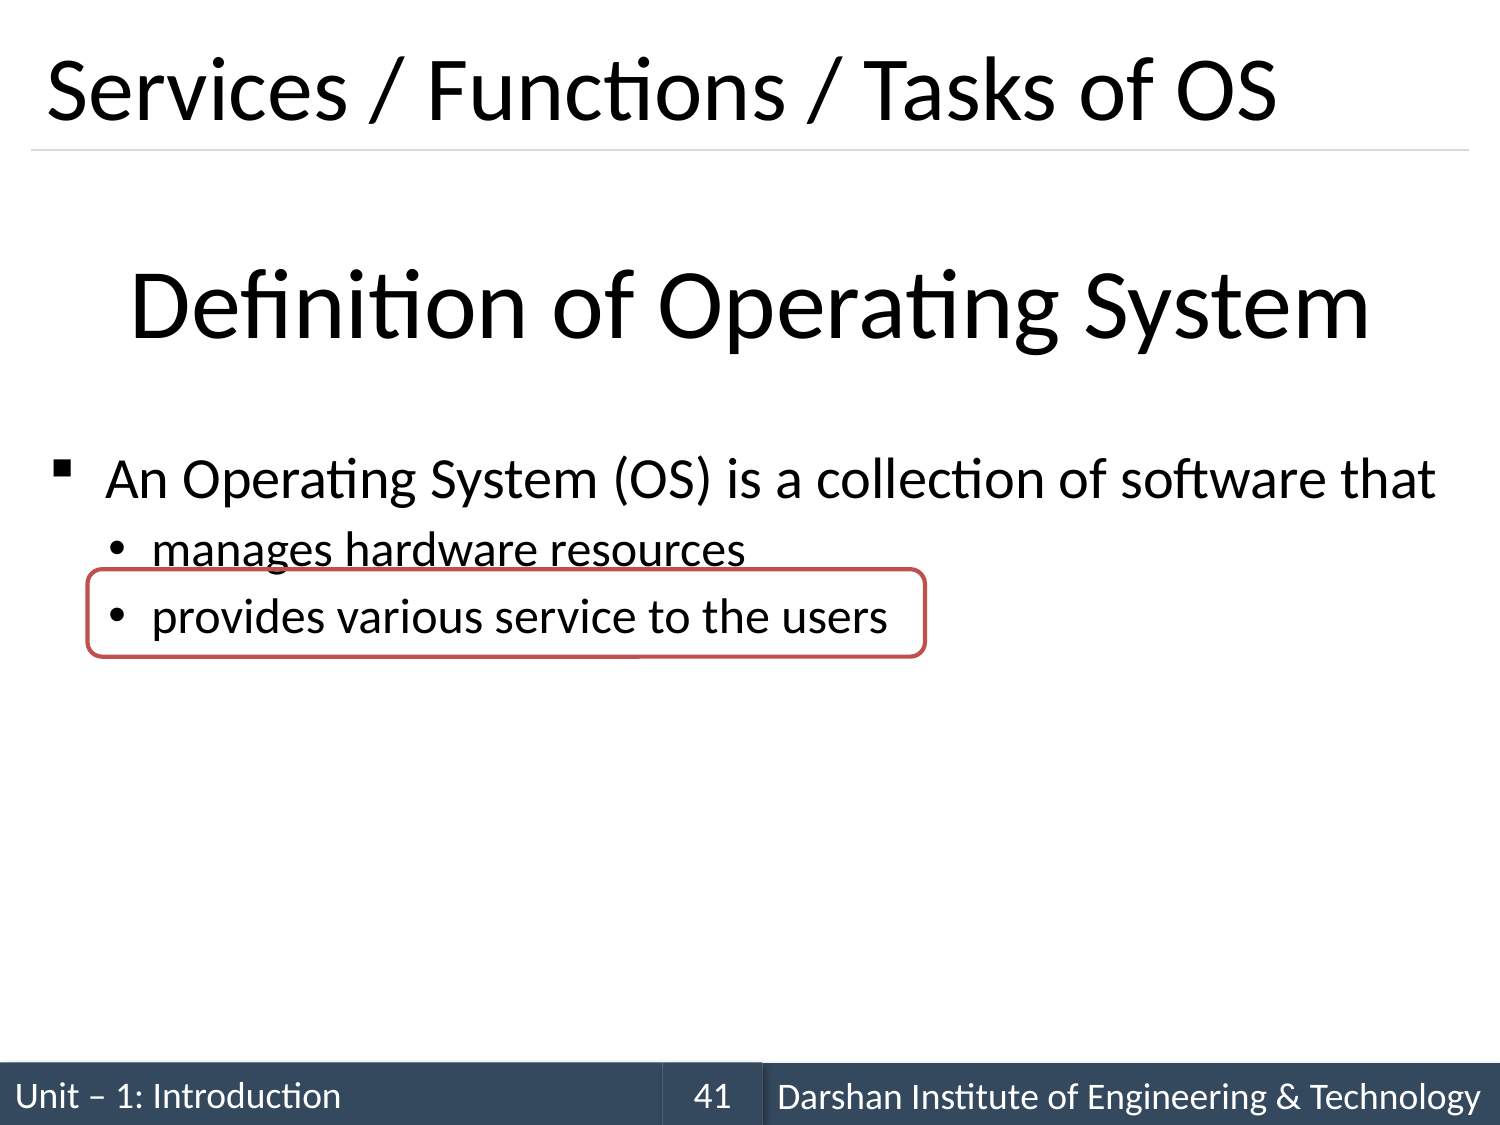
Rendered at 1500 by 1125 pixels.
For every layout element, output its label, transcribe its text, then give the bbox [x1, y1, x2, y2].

text_box [85, 567, 928, 659]
title Services / Functions / Tasks of OS [31, 17, 1469, 150]
list Definition of Operating System An Operating System (OS) is a collection of software that manages hardware resources provides various service to the users [31, 162, 1469, 1038]
